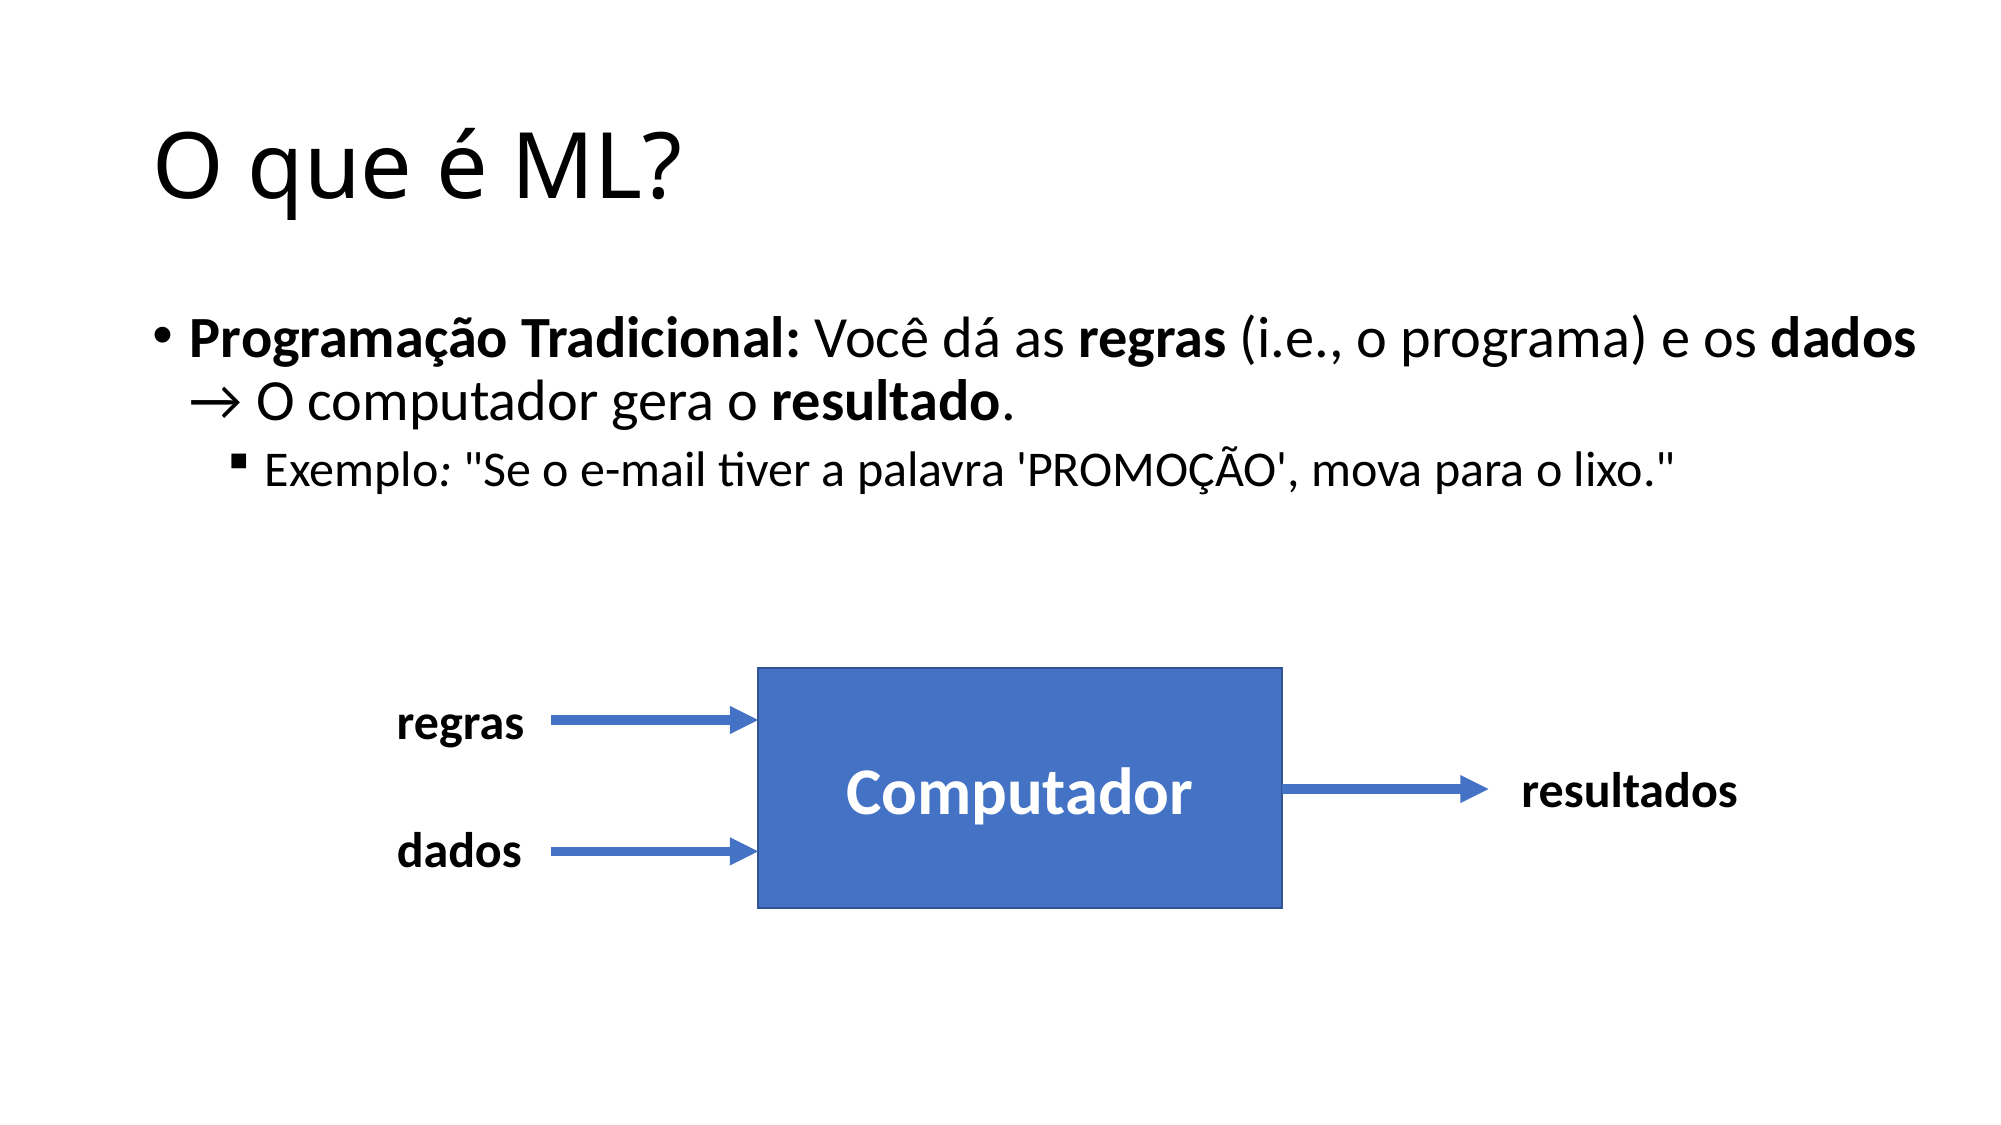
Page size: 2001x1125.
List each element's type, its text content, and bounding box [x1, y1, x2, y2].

text_box resultados [1506, 750, 1754, 825]
list Programação Tradicional: Você dá as regras (i.e., o programa) e os dados → O computador gera o resultado. Exemplo: "Se o e-mail tiver a palavra 'PROMOÇÃO', mova para o lixo." [137, 299, 1964, 1125]
text_box regras [381, 682, 551, 757]
text_box Computador [757, 667, 1283, 909]
text_box dados [382, 809, 537, 885]
title O que é ML? [137, 59, 1863, 278]
